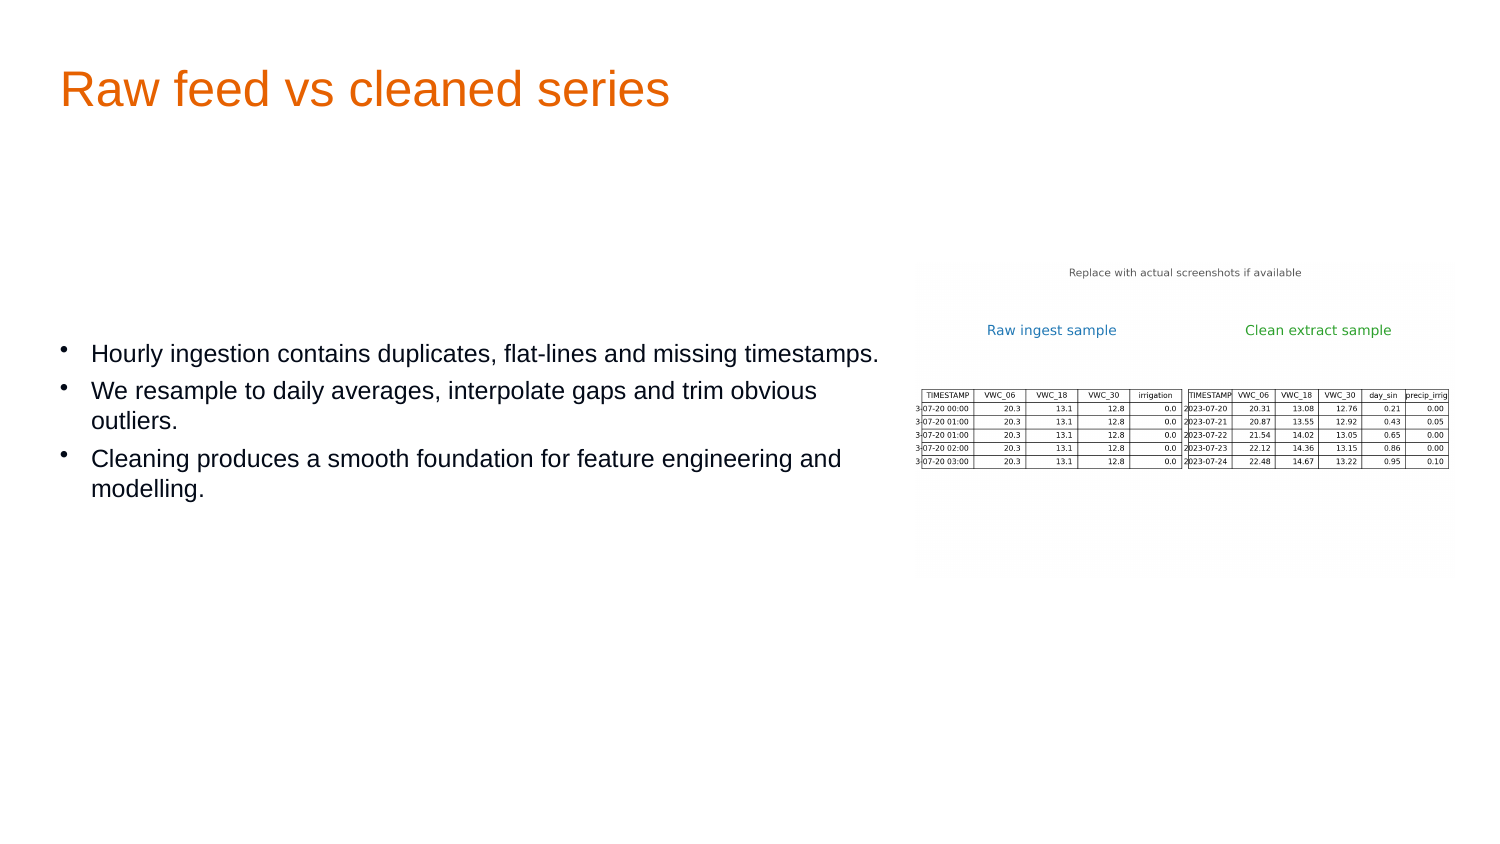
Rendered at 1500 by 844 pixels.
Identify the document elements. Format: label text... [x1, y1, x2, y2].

text_box Raw feed vs cleaned series [44, 45, 1455, 128]
text_box Hourly ingestion contains duplicates, flat‑lines and missing timestamps. We resample to daily averages, interpolate gaps and trim obvious outliers. Cleaning produces a smooth foundation for feature engineering and modelling. [44, 164, 900, 675]
picture [914, 262, 1455, 578]
